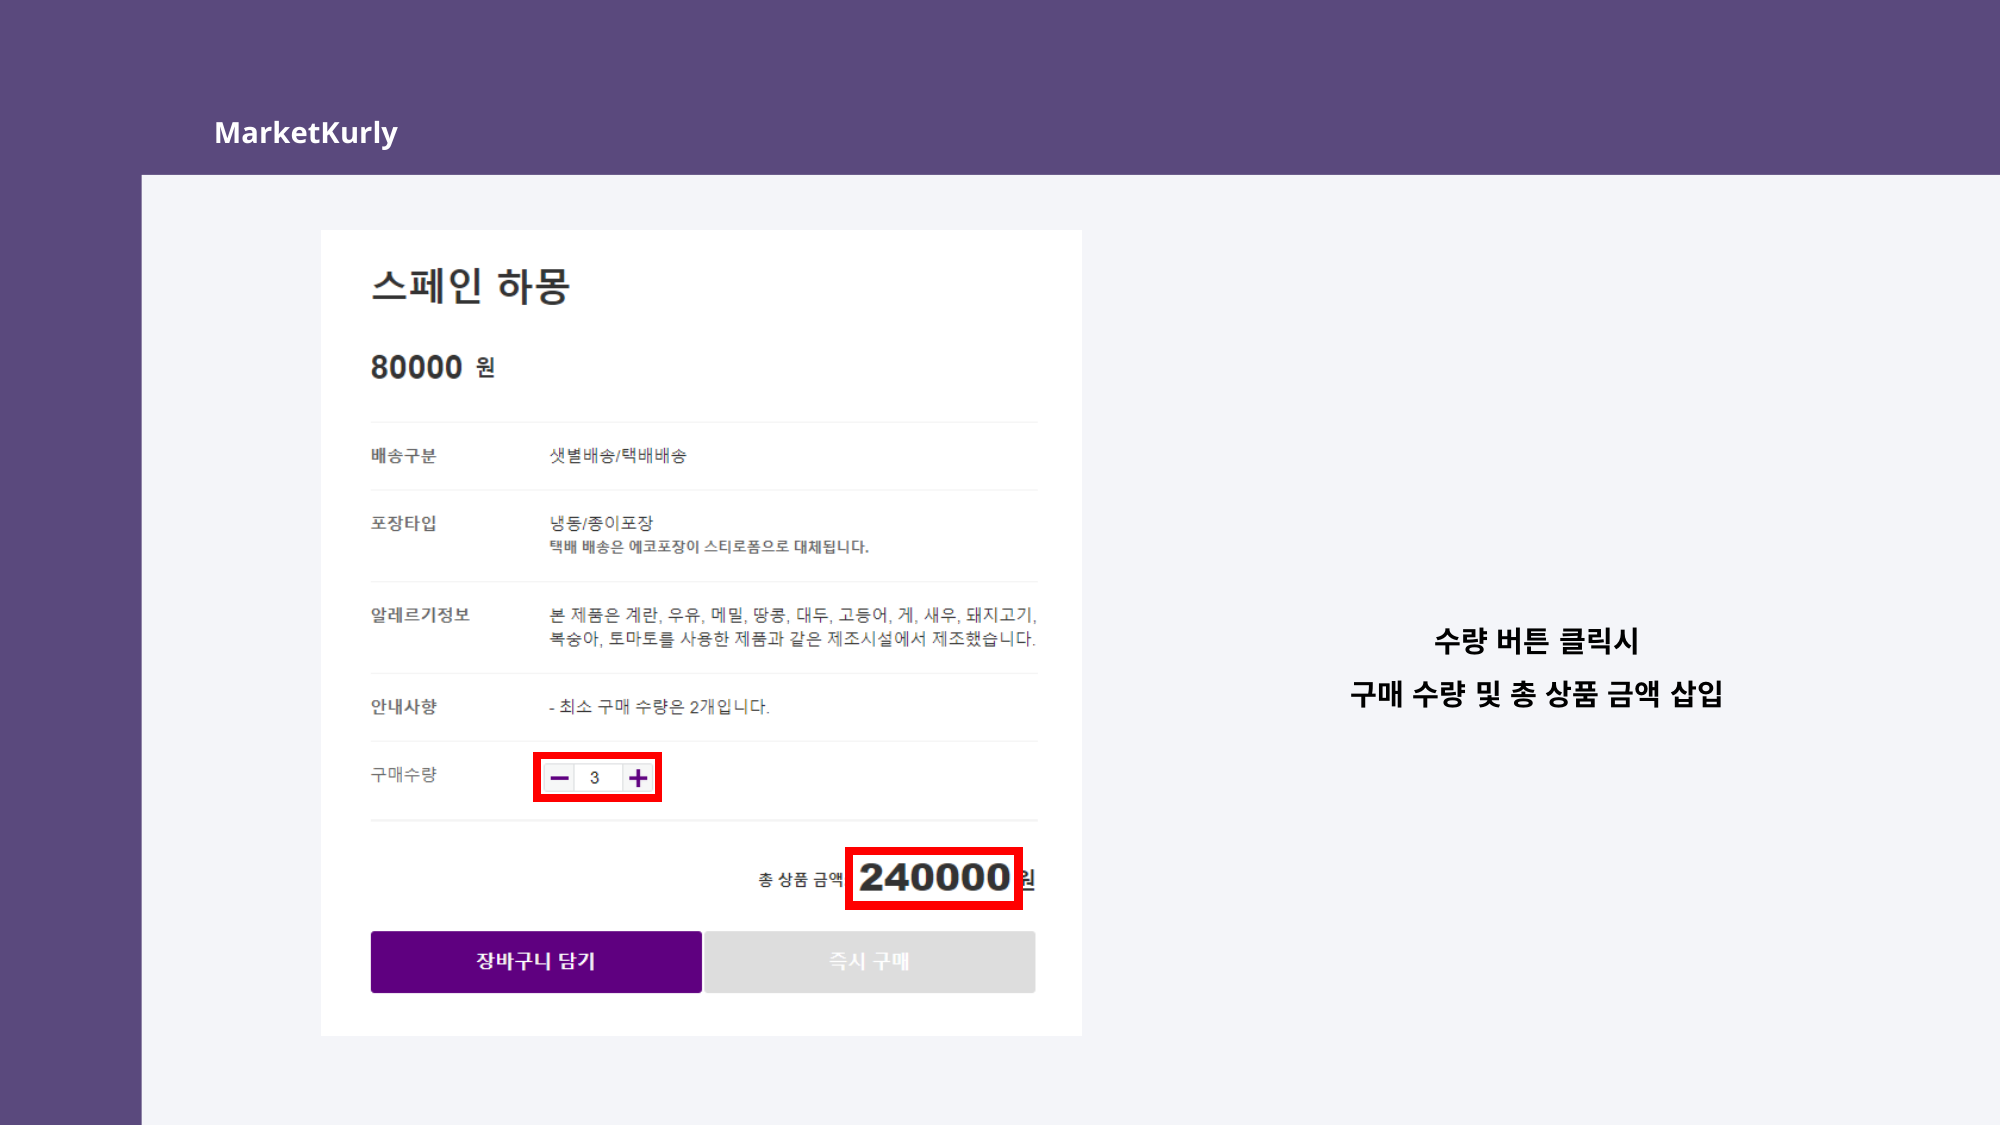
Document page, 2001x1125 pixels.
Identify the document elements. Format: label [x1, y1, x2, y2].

text_box [141, 72, 2000, 1125]
picture [321, 230, 1082, 1036]
